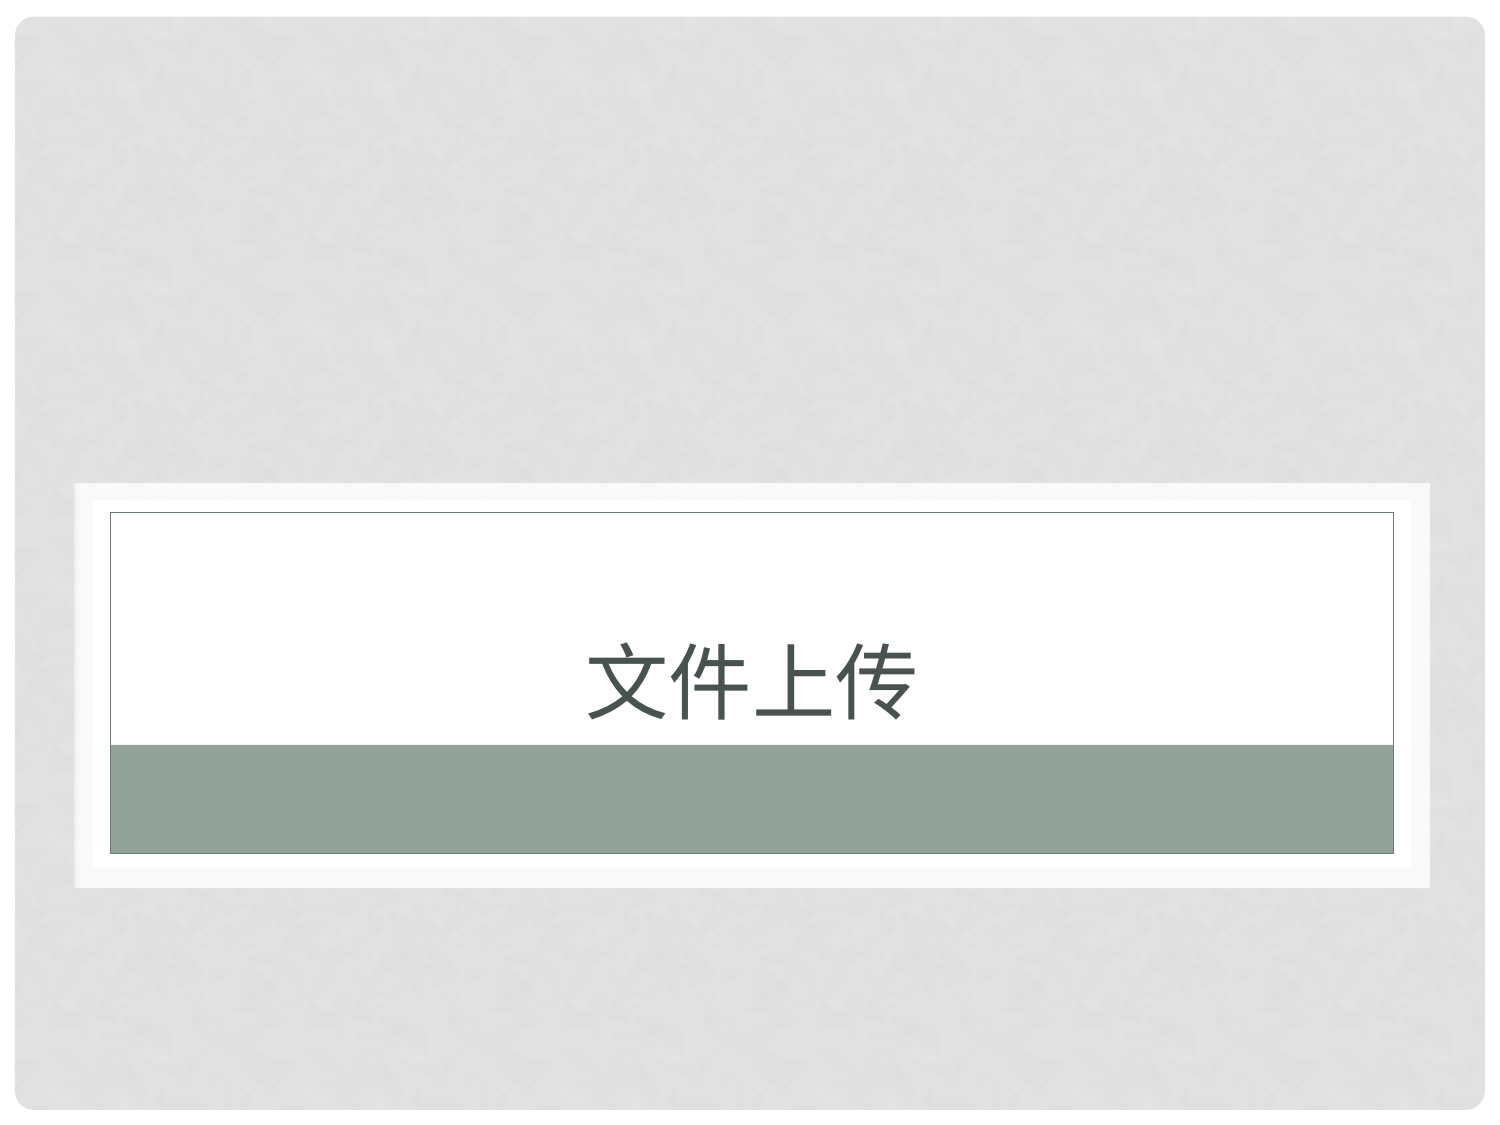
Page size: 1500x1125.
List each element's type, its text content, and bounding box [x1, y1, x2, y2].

title 文件上传 [120, 525, 1384, 738]
